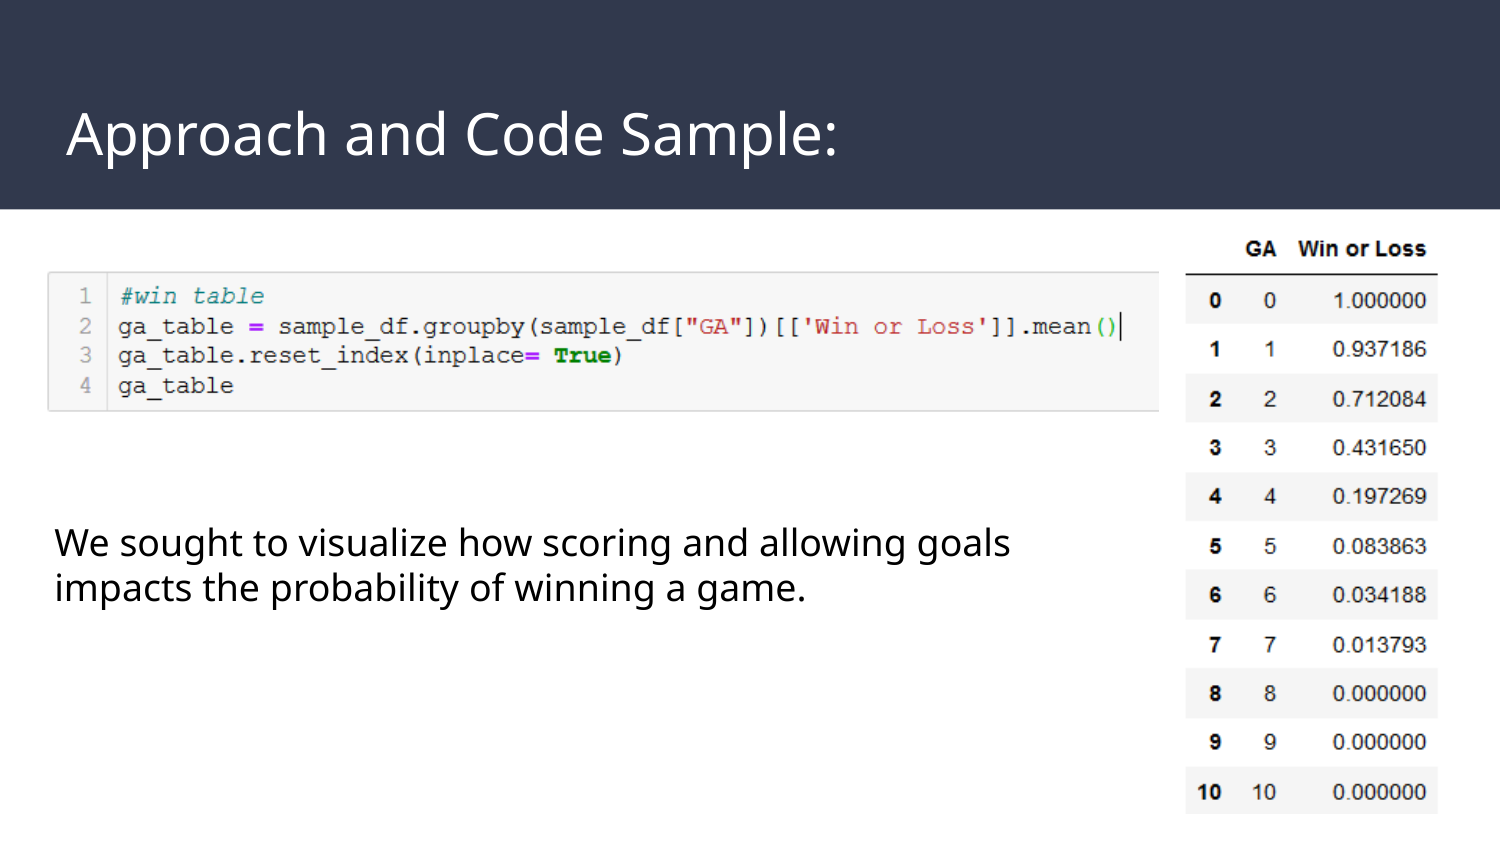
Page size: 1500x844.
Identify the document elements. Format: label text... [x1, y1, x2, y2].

text_box We sought to visualize how scoring and allowing goals impacts the probability of winning a game. [39, 503, 1159, 635]
title Approach and Code Sample: [51, 82, 1449, 185]
picture [39, 266, 1159, 423]
picture [1175, 230, 1450, 814]
